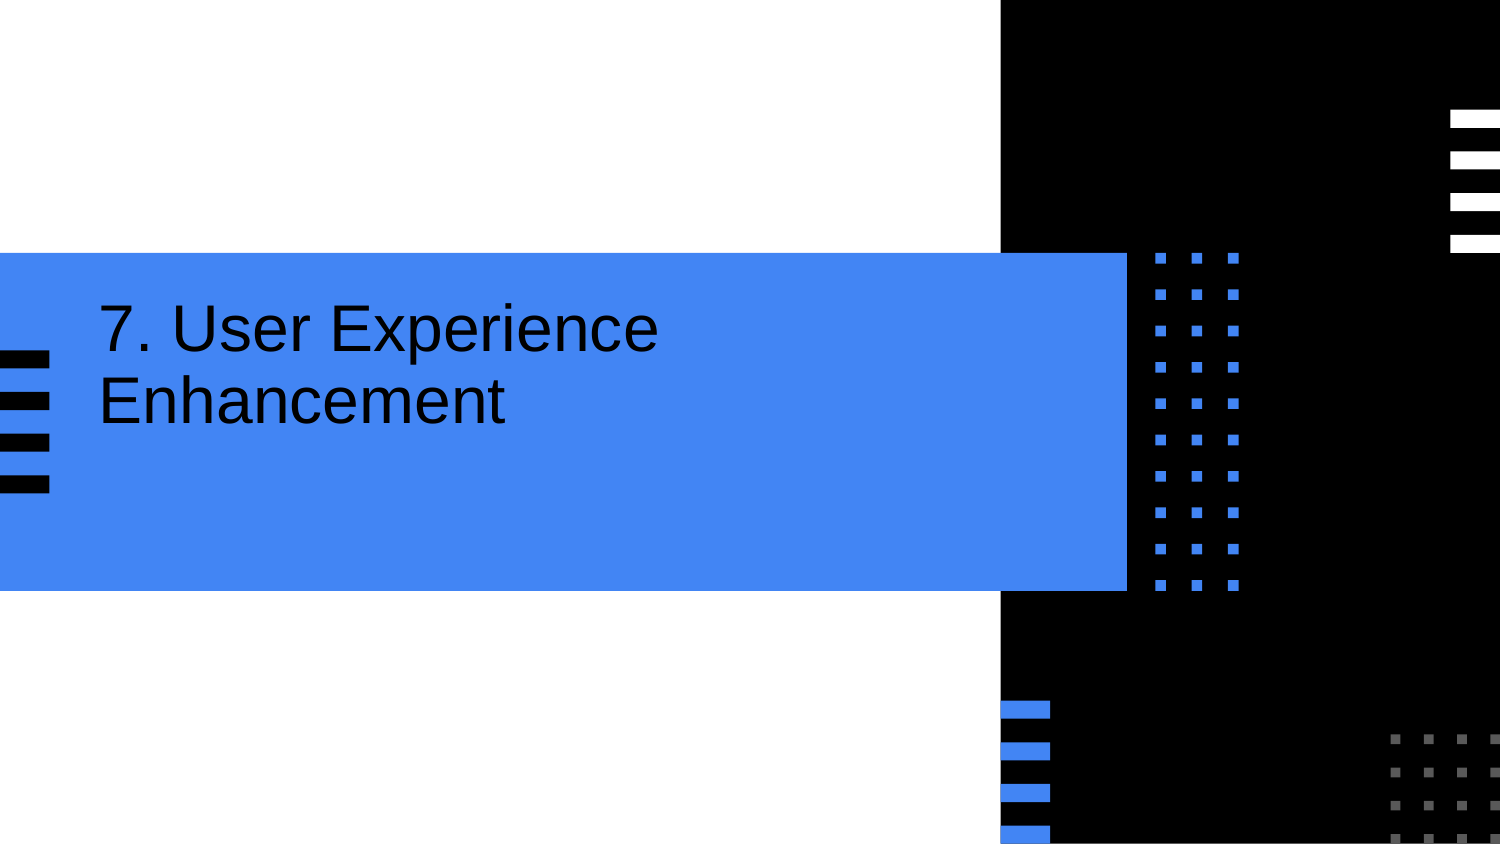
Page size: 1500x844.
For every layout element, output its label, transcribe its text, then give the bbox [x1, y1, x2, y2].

title 7. User Experience Enhancement [98, 294, 975, 438]
